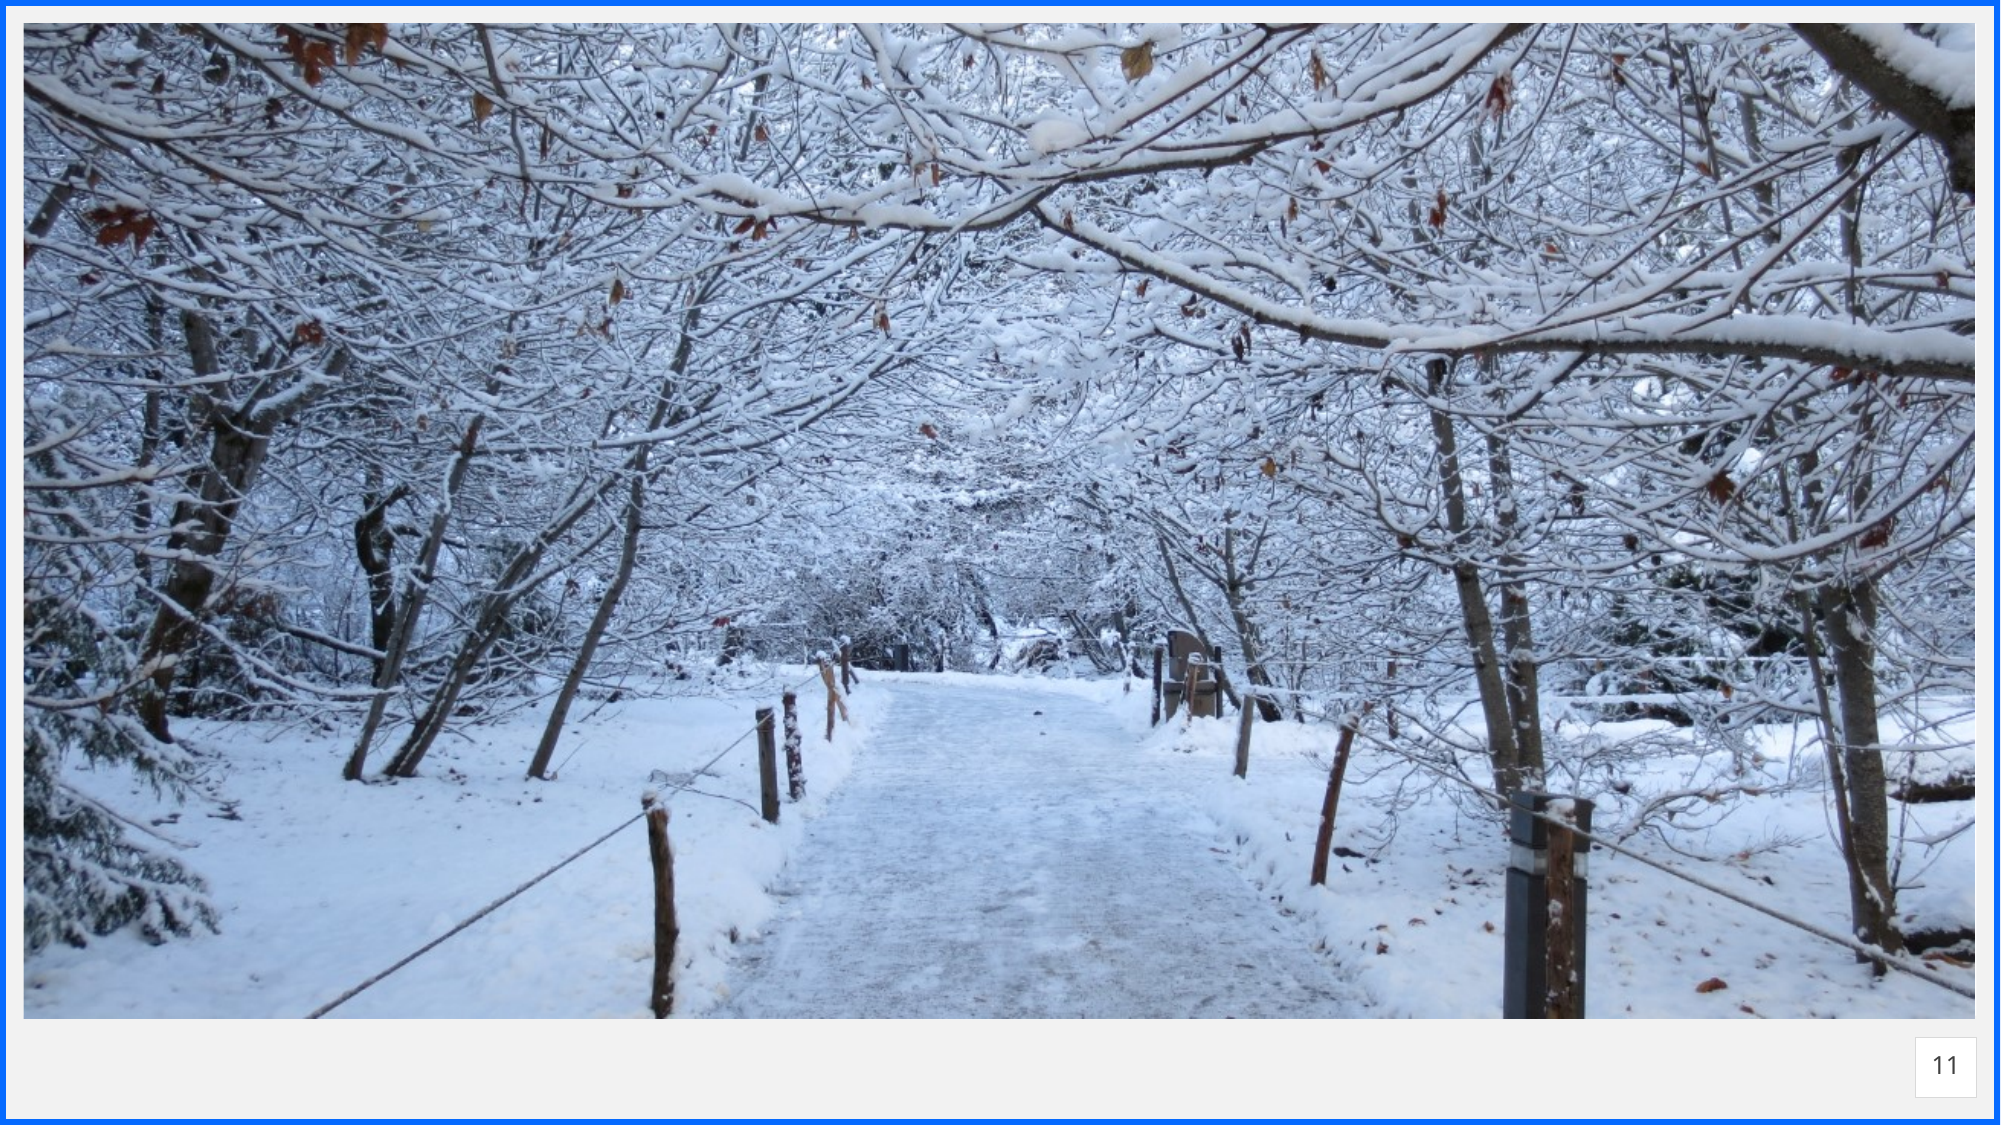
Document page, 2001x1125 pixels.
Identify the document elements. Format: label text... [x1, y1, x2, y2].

picture [23, 23, 1975, 1019]
slide_number 11 [1915, 1037, 1977, 1098]
